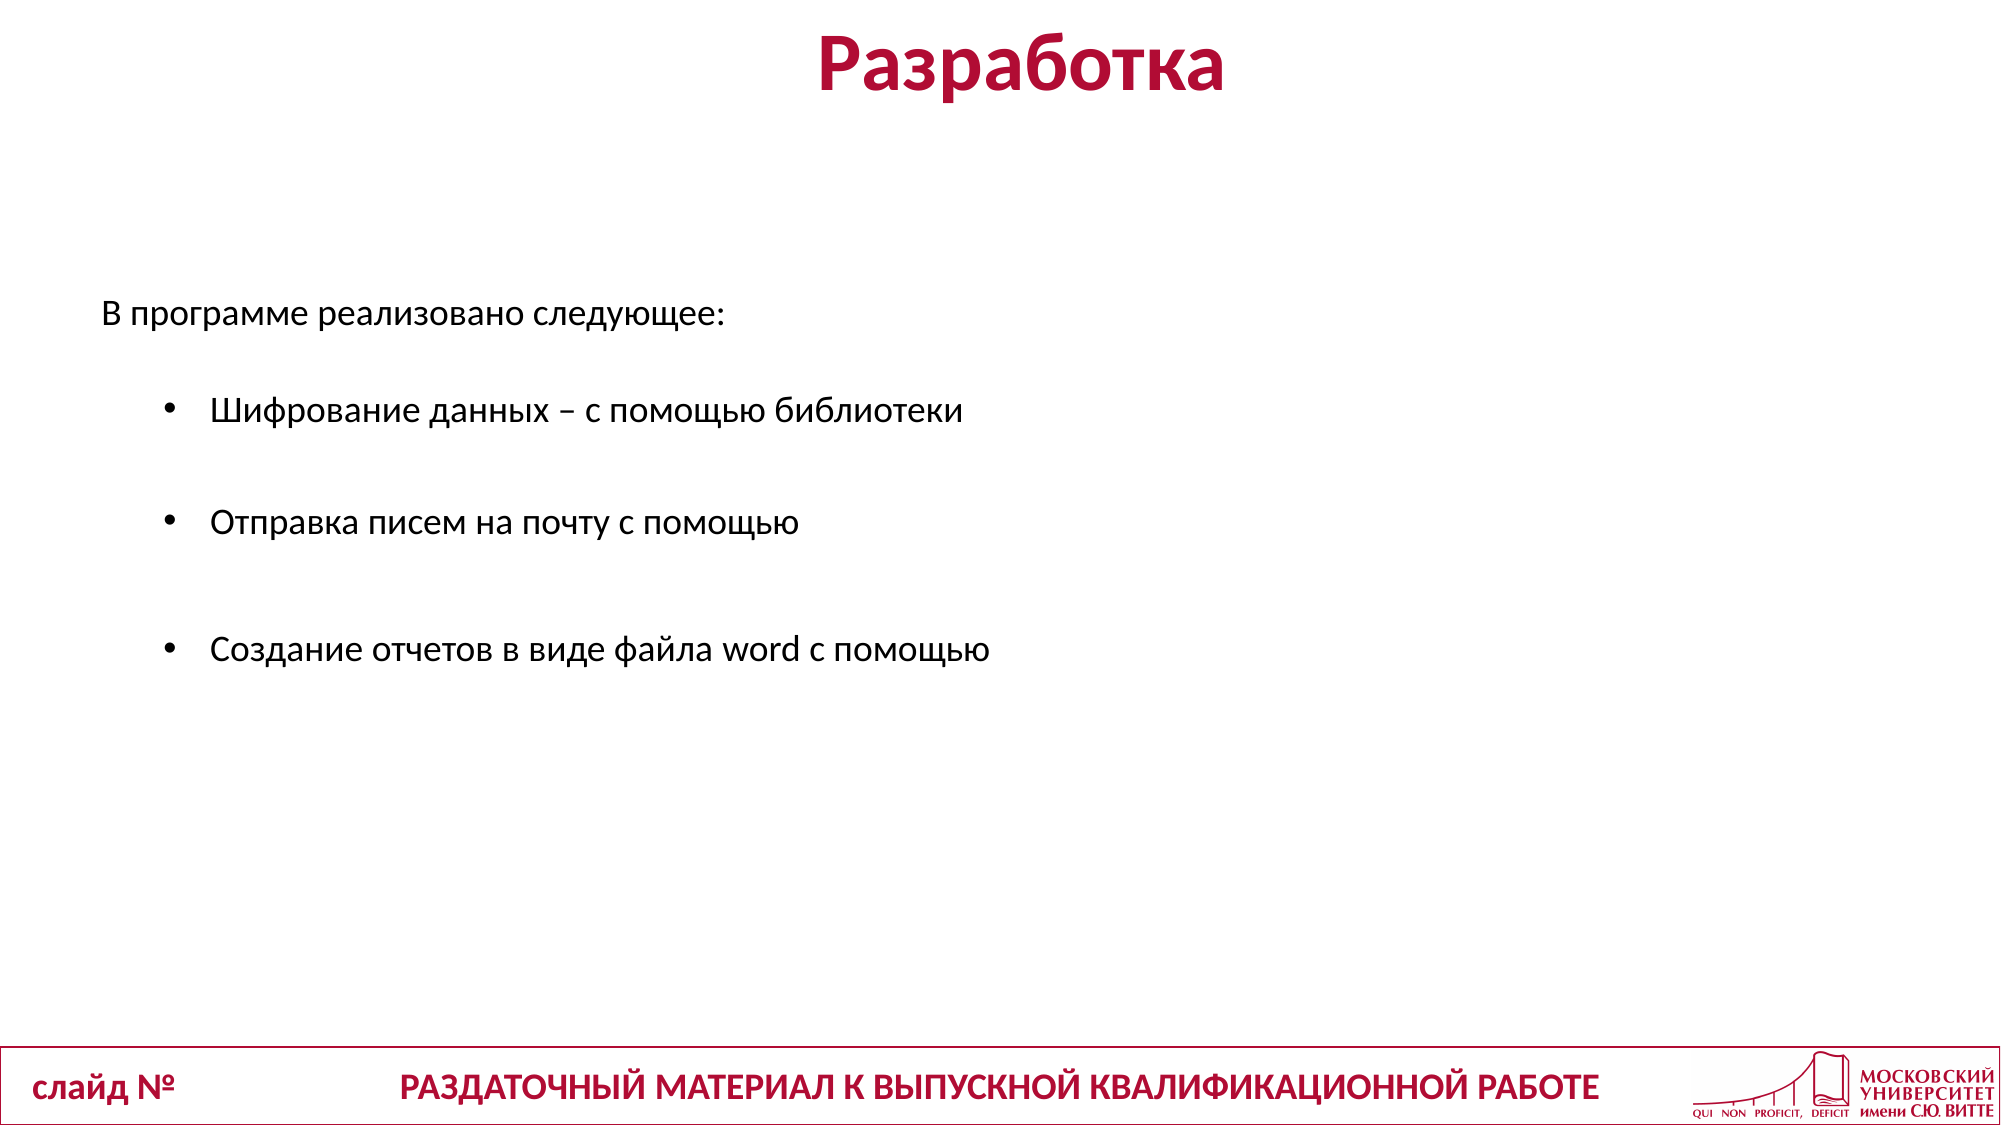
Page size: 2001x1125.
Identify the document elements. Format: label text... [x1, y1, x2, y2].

text_box Отправка писем на почту с помощью [148, 490, 1502, 550]
text_box В программе реализовано следующее: [86, 280, 748, 386]
picture [1691, 1049, 1996, 1121]
text_box Разработка [148, 0, 1896, 115]
text_box Шифрование данных – с помощью библиотеки [148, 377, 1502, 437]
text_box Создание отчетов в виде файла word с помощью [148, 617, 1502, 677]
